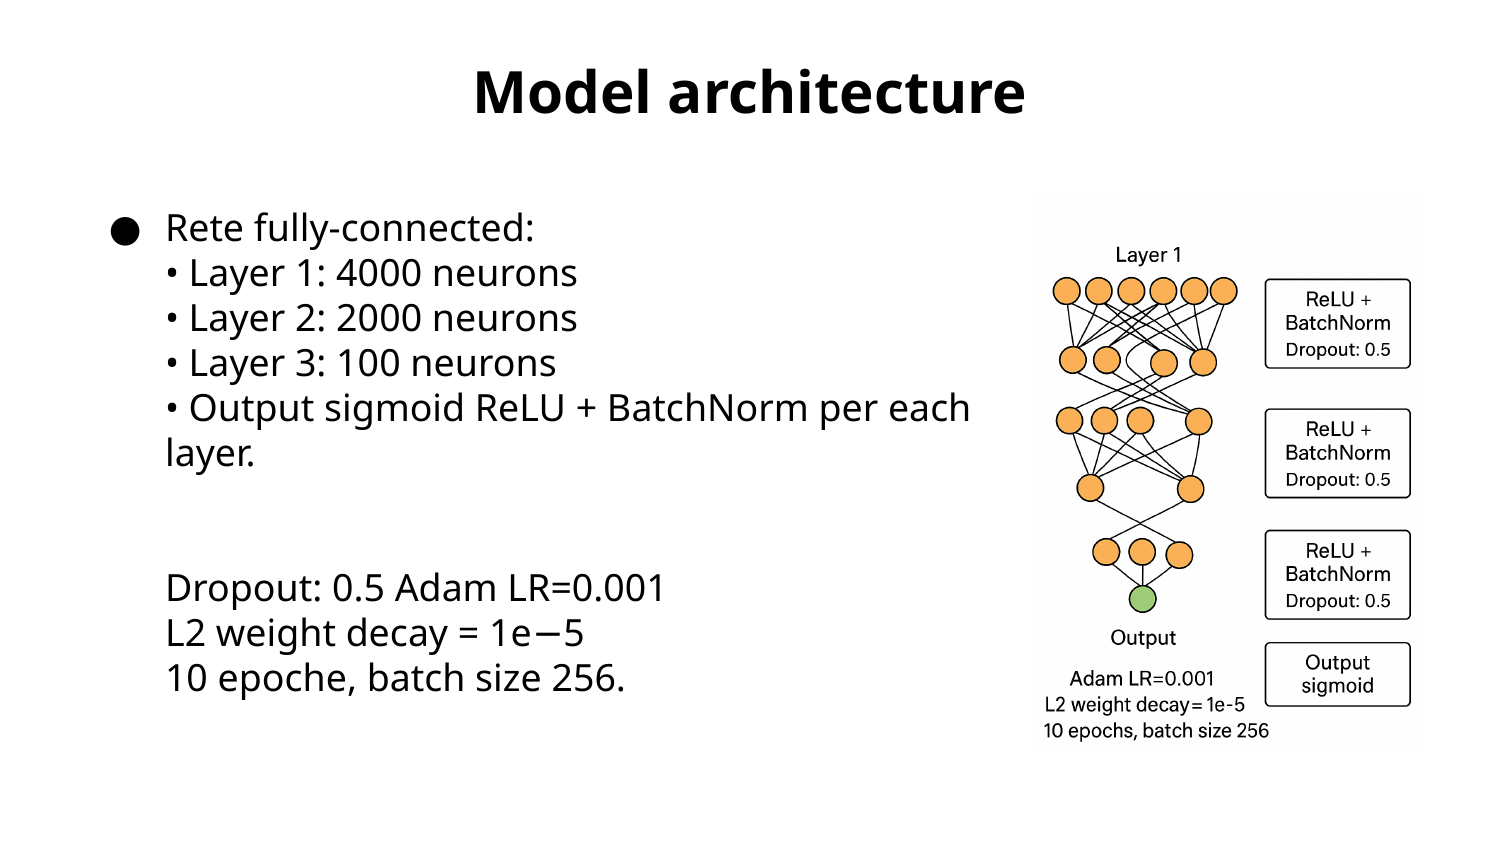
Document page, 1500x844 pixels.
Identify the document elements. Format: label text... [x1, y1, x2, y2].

title Model architecture [75, 48, 1425, 142]
picture [1029, 188, 1426, 750]
text_box Rete fully-connected: • Layer 1: 4000 neurons • Layer 2: 2000 neurons • Layer 3: 100 neurons • Output sigmoid ReLU + BatchNorm per each layer. Dropout: 0.5 Adam LR=0.001 L2 weight decay = 1e−5 10 epoche, batch size 256. [74, 188, 999, 750]
